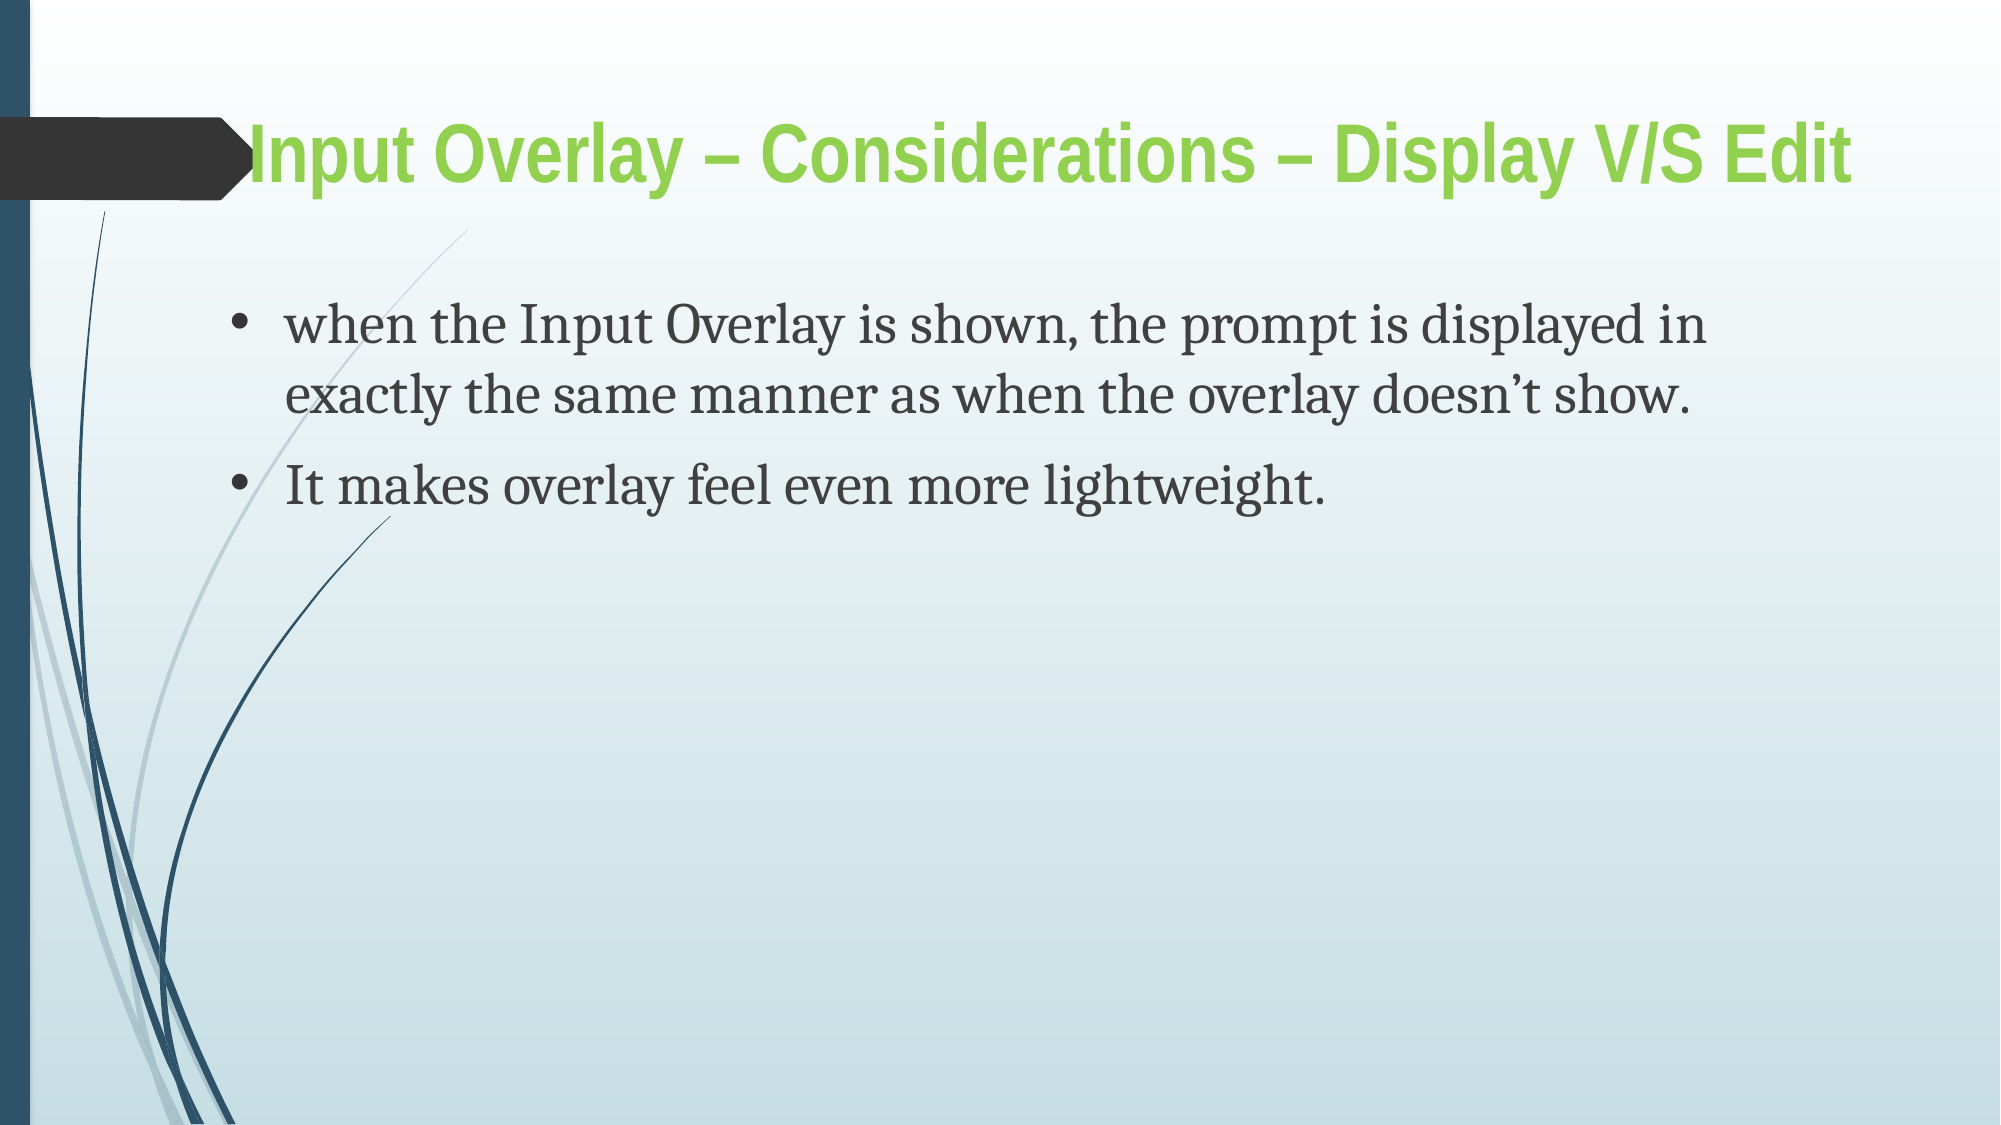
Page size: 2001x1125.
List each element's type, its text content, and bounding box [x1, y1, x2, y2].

list when the Input Overlay is shown, the prompt is displayed in exactly the same manner as when the overlay doesn’t show. It makes overlay feel even more lightweight. [214, 278, 1786, 862]
text_box Input Overlay – Considerations – Display V/S Edit [214, 91, 2000, 209]
